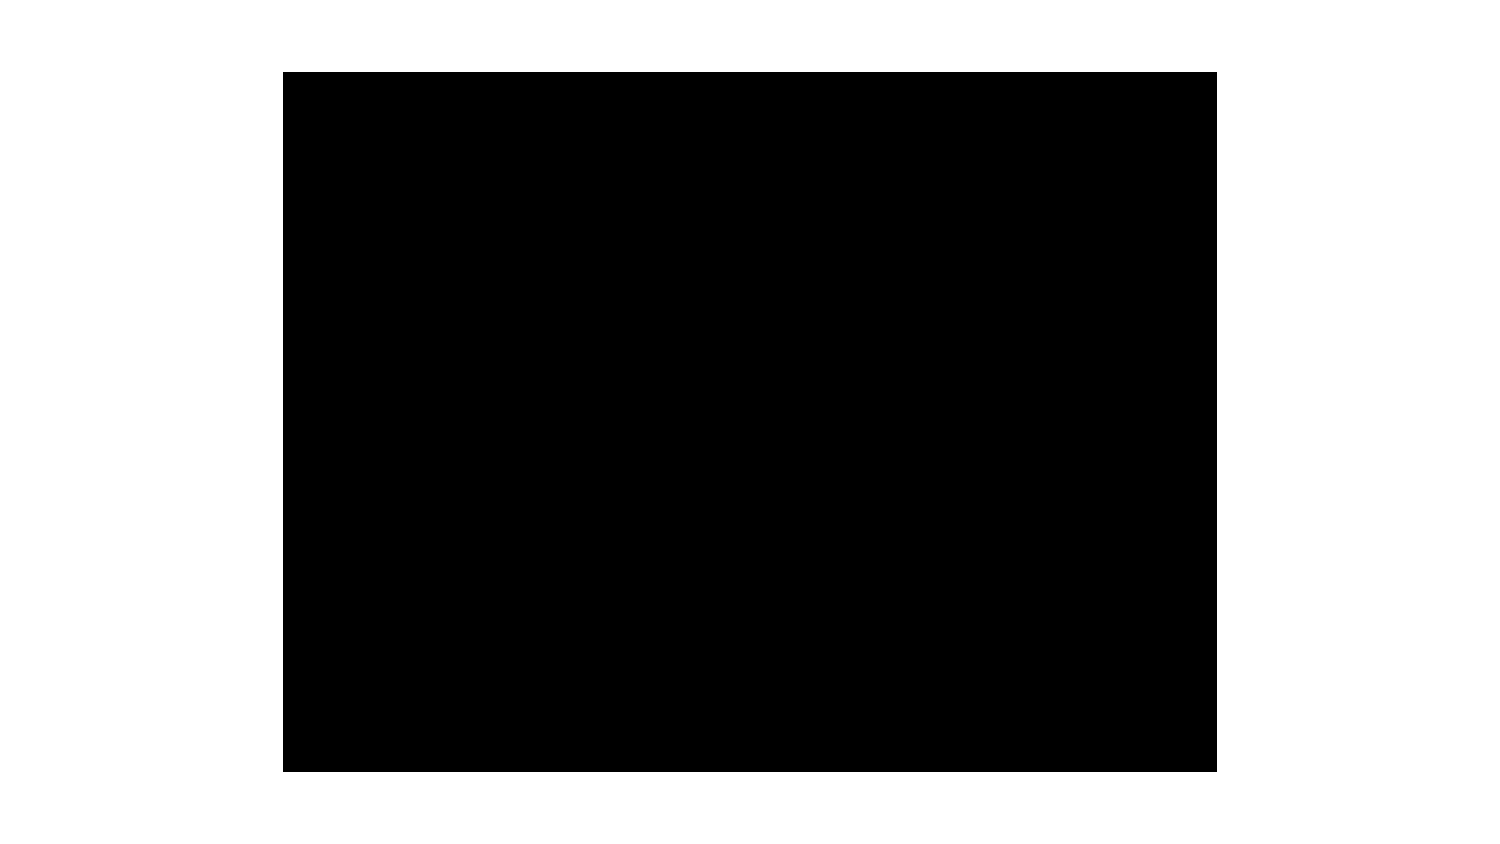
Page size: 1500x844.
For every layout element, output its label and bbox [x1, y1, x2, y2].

picture [283, 71, 1217, 772]
